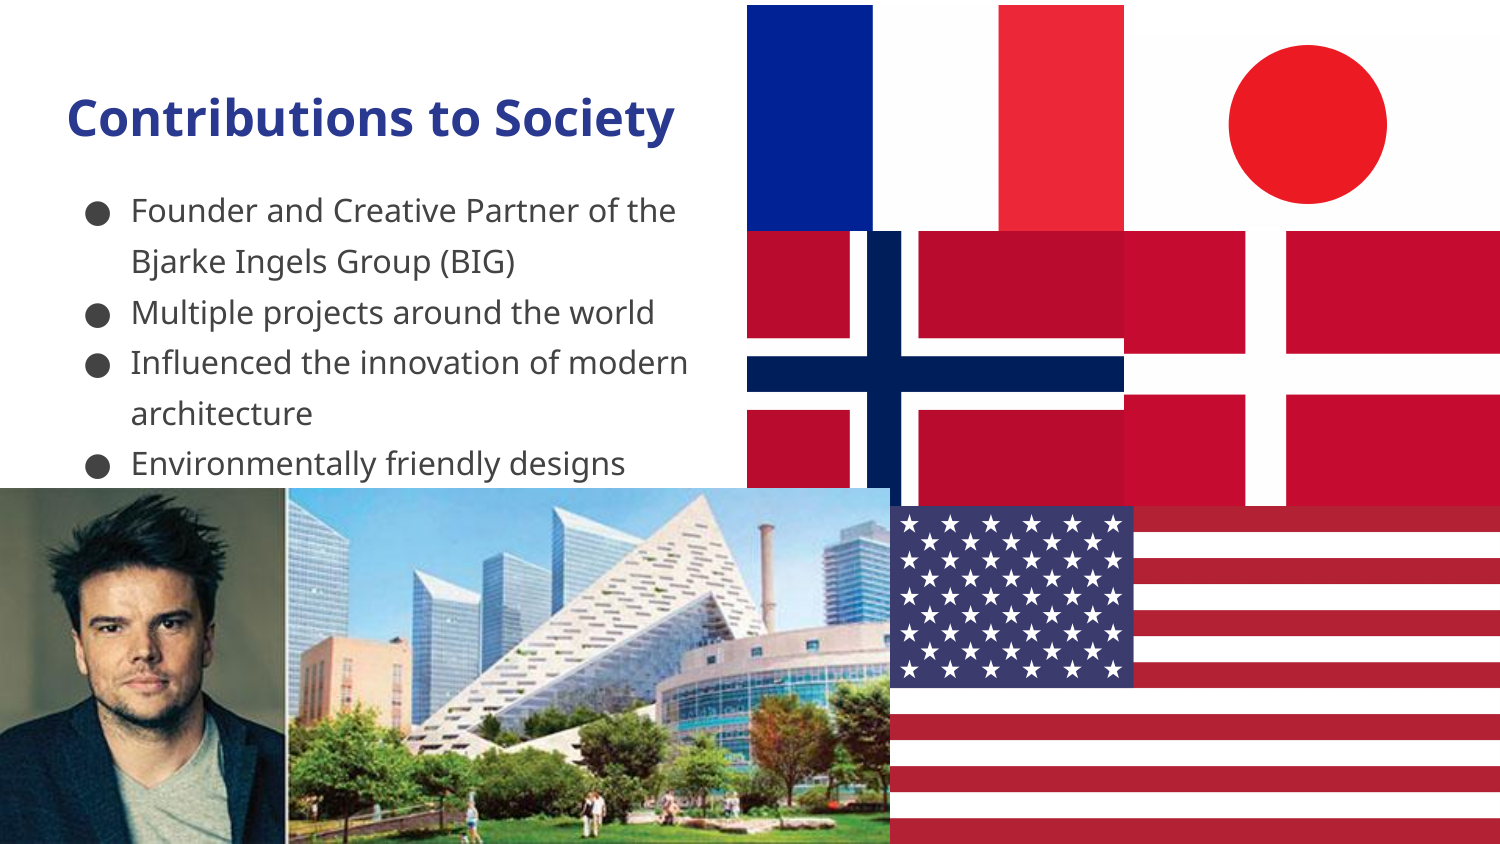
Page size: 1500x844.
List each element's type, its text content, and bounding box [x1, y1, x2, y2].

list Founder and Creative Partner of the Bjarke Ingels Group (BIG) Multiple projects around the world Influenced the innovation of modern architecture Environmentally friendly designs [51, 166, 741, 487]
title Contributions to Society [51, 67, 741, 166]
picture [0, 5, 1500, 844]
